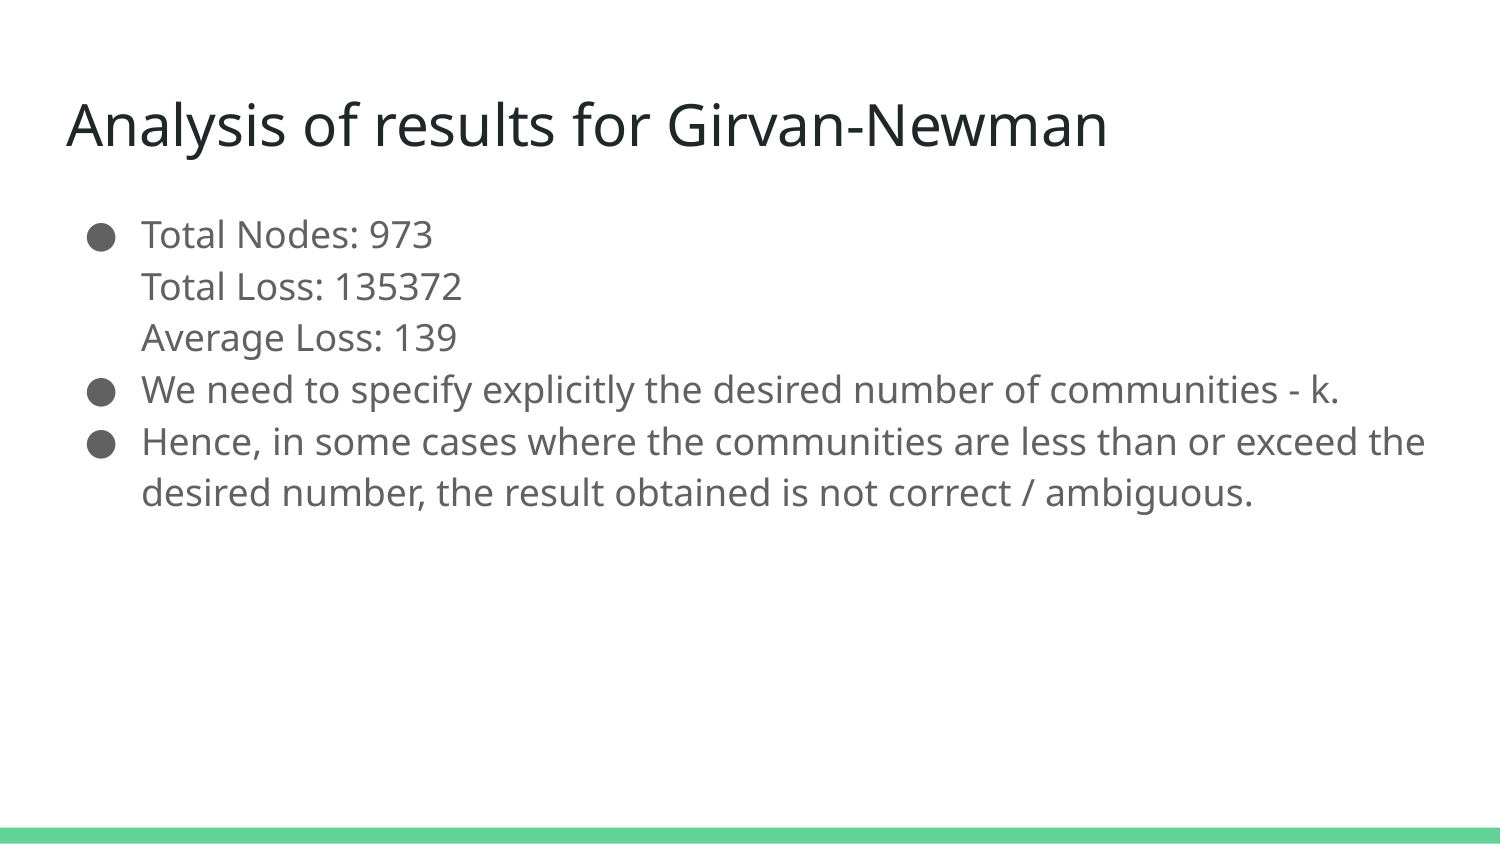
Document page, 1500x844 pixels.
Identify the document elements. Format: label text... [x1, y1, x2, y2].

list Total Nodes: 973 Total Loss: 135372 Average Loss: 139 We need to specify explicitly the desired number of communities - k. Hence, in some cases where the communities are less than or exceed the desired number, the result obtained is not correct / ambiguous. [51, 189, 1449, 750]
title Analysis of results for Girvan-Newman [51, 72, 1449, 167]
